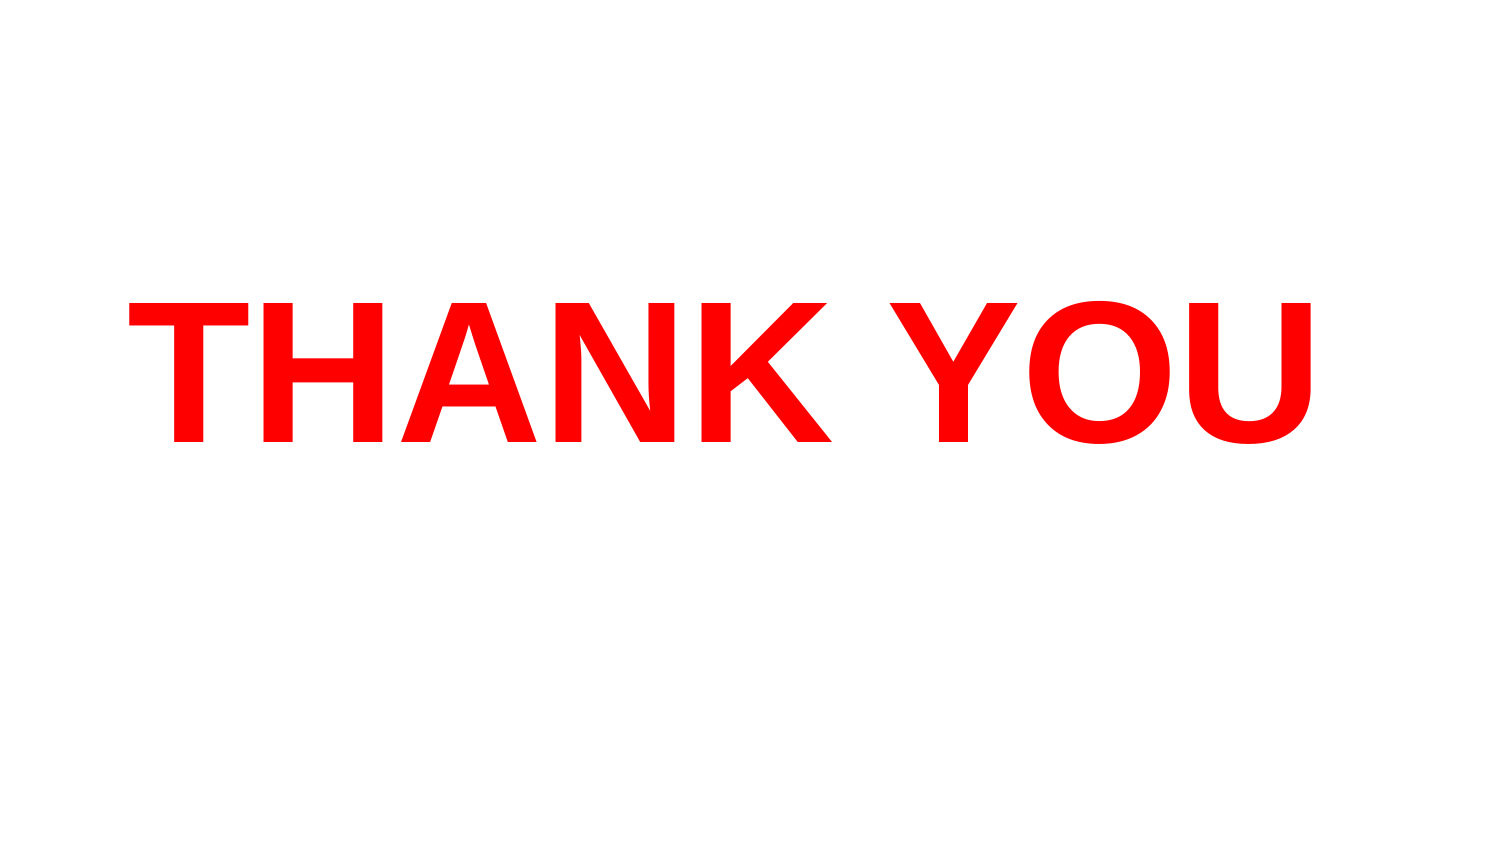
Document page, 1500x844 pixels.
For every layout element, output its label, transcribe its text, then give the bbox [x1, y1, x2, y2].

list THANK YOU [0, 189, 1449, 750]
